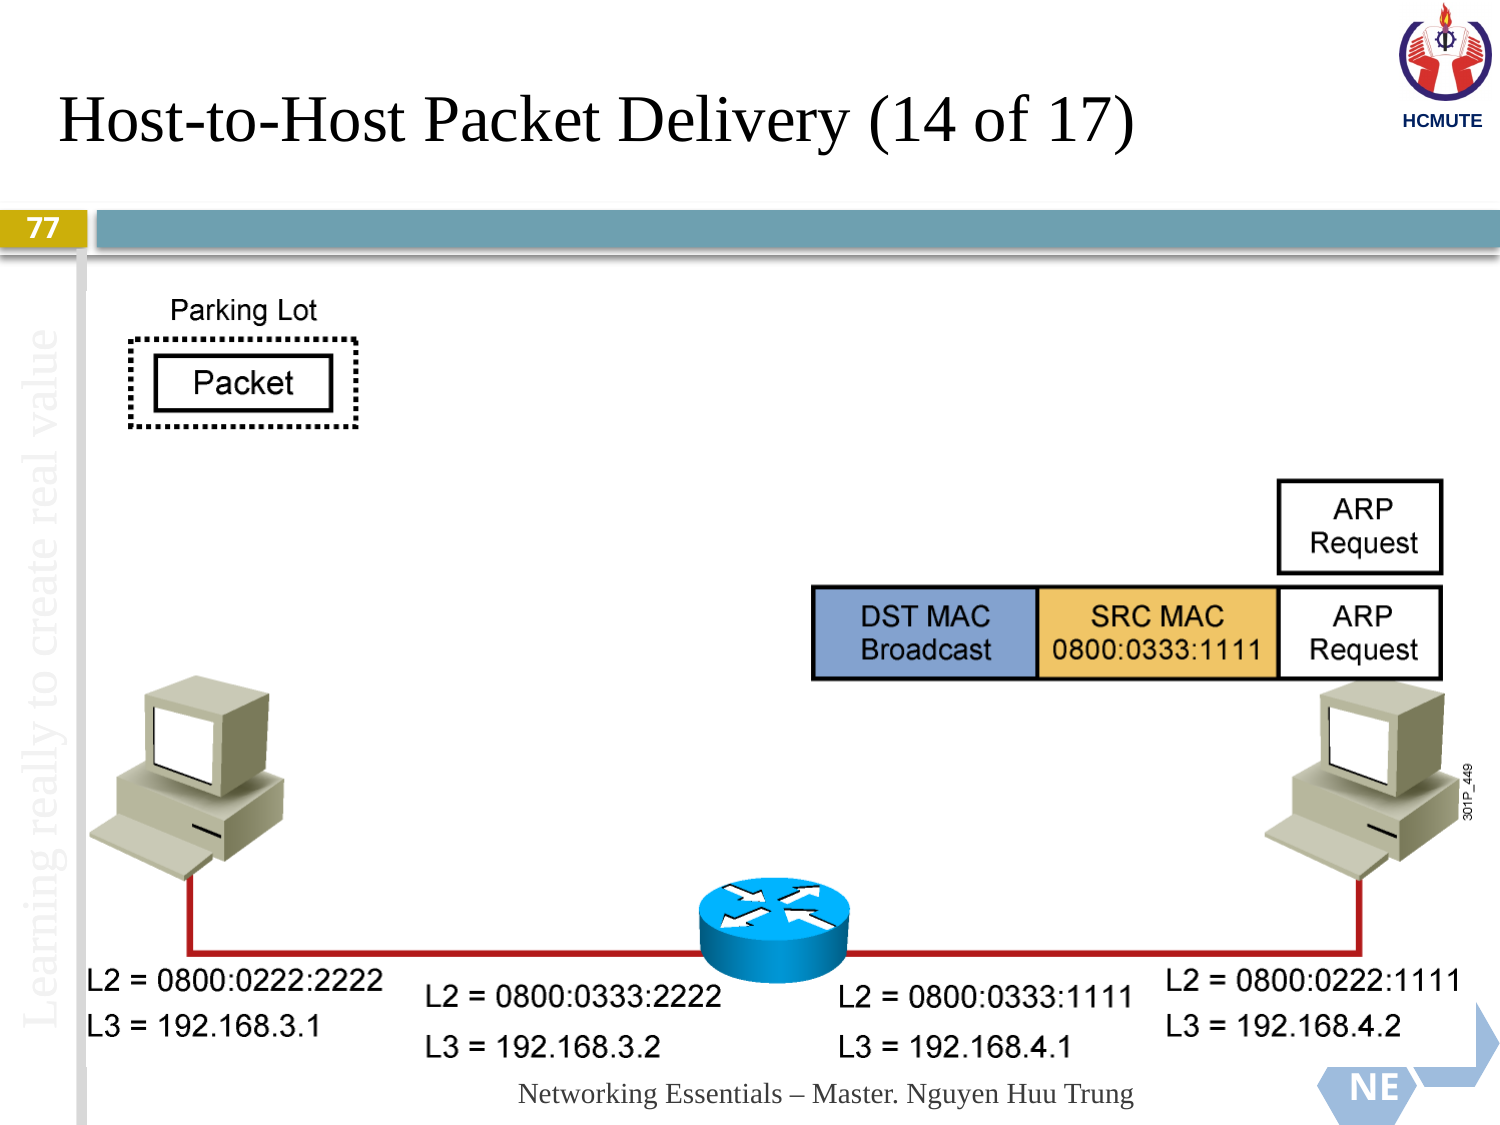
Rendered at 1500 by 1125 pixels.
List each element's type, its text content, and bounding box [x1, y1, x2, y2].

picture [1399, 2, 1492, 101]
title Host-to-Host Packet Delivery (14 of 17) [43, 58, 1424, 172]
slide_number 77 [0, 208, 87, 249]
footer Networking Essentials – Master. Nguyen Huu Trung [187, 1077, 1150, 1113]
picture [86, 291, 1476, 1068]
